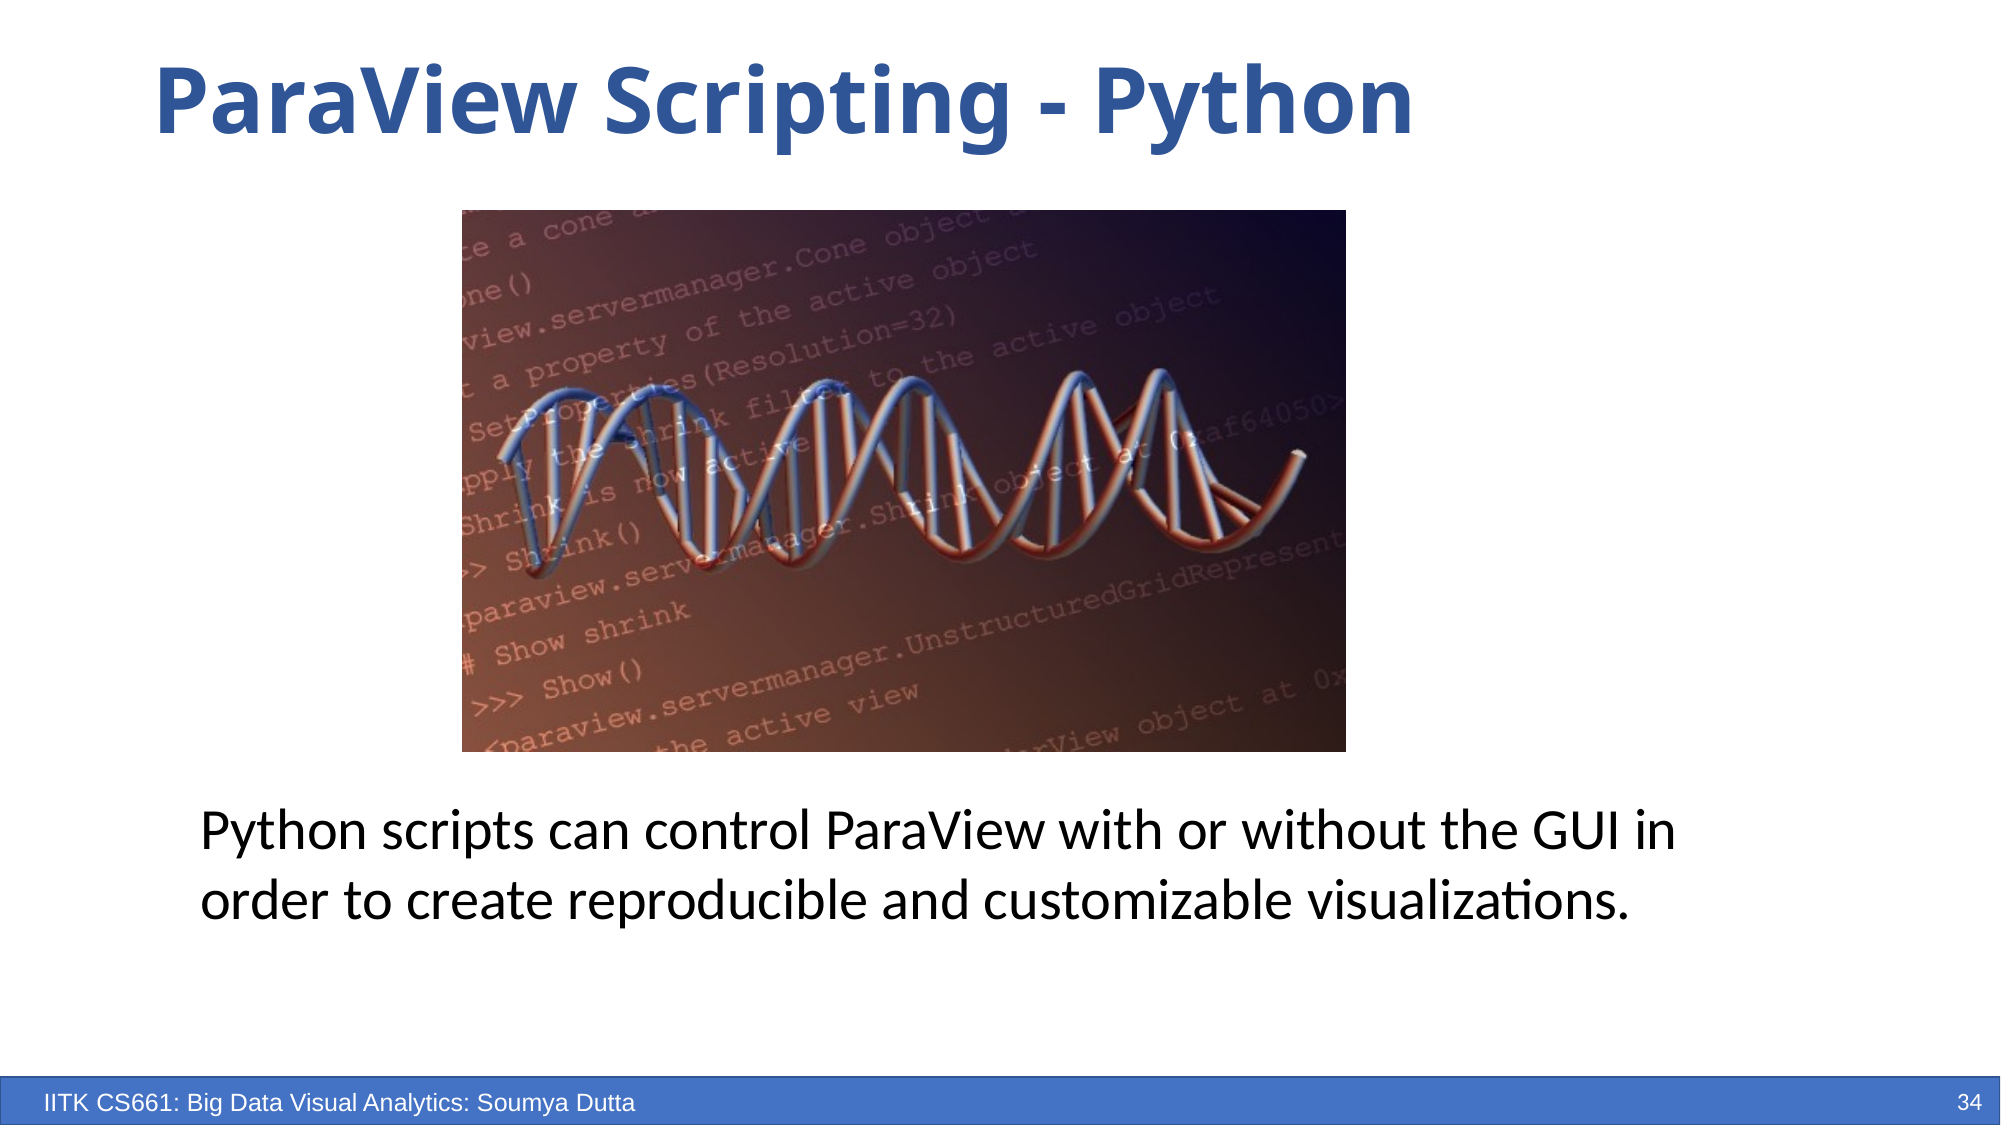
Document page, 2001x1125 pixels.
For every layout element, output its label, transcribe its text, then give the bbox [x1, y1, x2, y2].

text_box Python scripts can control ParaView with or without the GUI in order to create reproducible and customizable visualizations. [197, 789, 1786, 932]
title ParaView Scripting - Python [137, 35, 1863, 173]
picture [462, 210, 1346, 752]
